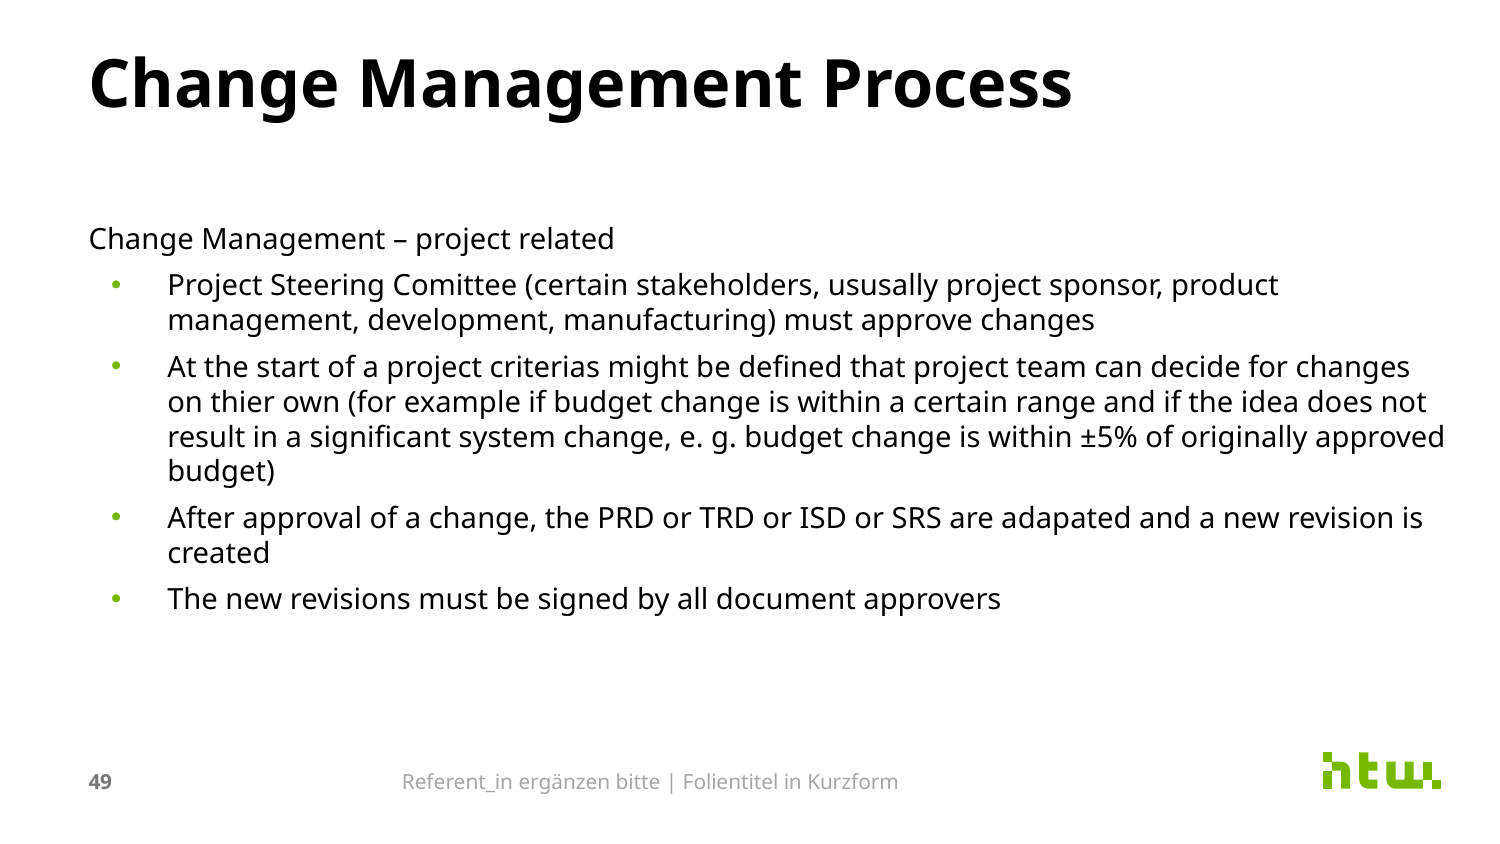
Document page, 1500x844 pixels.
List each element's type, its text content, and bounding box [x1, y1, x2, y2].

title Change Management Process [88, 50, 1323, 122]
footer Referent_in ergänzen bitte | Folientitel in Kurzform [401, 768, 1302, 799]
list Change Management – project related Project Steering Comittee (certain stakeholders, ususally project sponsor, product management, development, manufacturing) must approve changes At the start of a project criterias might be defined that project team can decide for changes on thier own (for example if budget change is within a certain range and if the idea does not result in a significant system change, e. g. budget change is within ±5% of originally approved budget) After approval of a change, the PRD or TRD or ISD or SRS are adapated and a new revision is created The new revisions must be signed by all document approvers [88, 220, 1451, 725]
slide_number 49 [88, 768, 373, 799]
